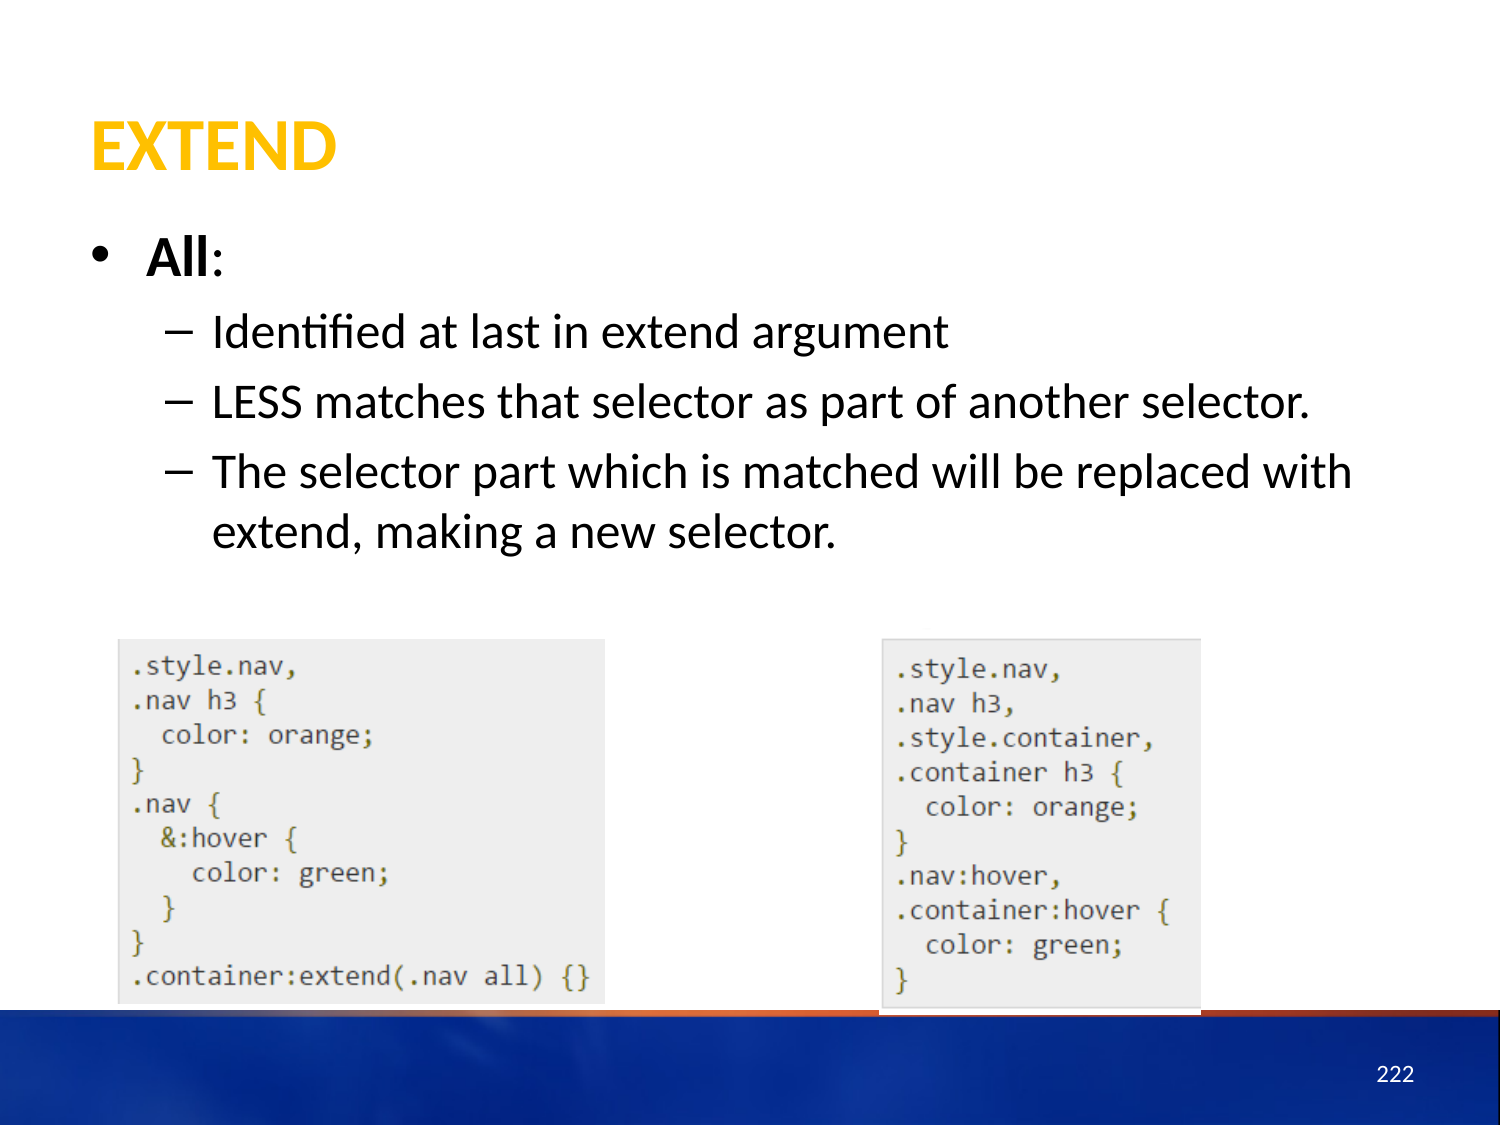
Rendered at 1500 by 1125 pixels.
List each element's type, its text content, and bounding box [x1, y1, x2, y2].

picture [111, 639, 605, 1004]
picture [0, 628, 1500, 1125]
slide_number 222 [1215, 1042, 1430, 1103]
title Extend [75, 93, 1425, 188]
list All: Identified at last in extend argument LESS matches that selector as part of another selector. The selector part which is matched will be replaced with extend, making a new selector. [75, 210, 1425, 1005]
